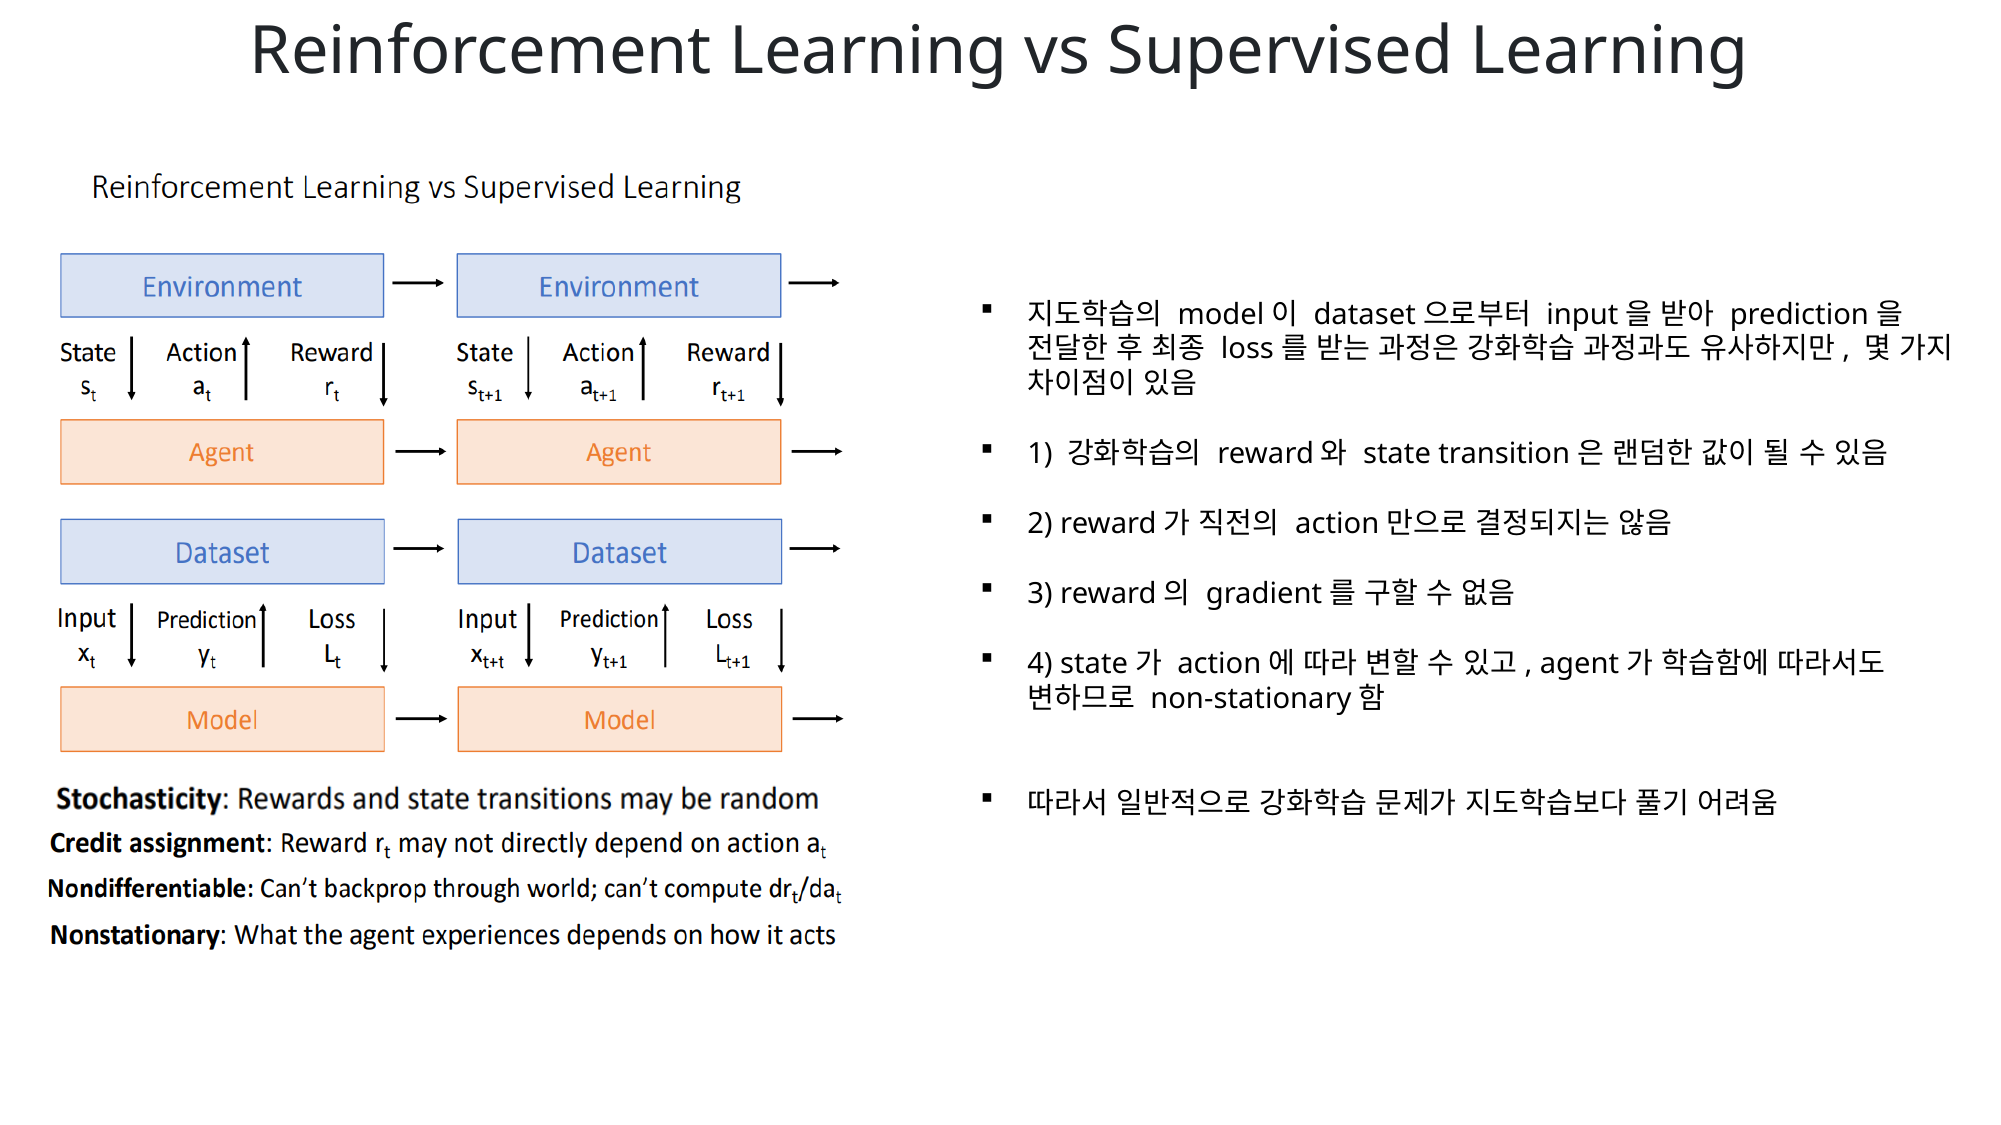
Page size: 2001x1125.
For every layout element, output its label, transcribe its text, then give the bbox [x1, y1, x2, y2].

text_box 지도학습의 model이 dataset으로부터 input을 받아 prediction을 전달한 후 최종 loss를 받는 과정은 강화학습 과정과도 유사하지만, 몇 가지 차이점이 있음 1) 강화학습의 reward와 state transition은 랜덤한 값이 될 수 있음 2) reward가 직전의 action만으로 결정되지는 않음 3) reward의 gradient를 구할 수 없음 4) state가 action에 따라 변할 수 있고, agent가 학습함에 따라서도 변하므로 non-stationary함 따라서 일반적으로 강화학습 문제가 지도학습보다 풀기 어려움 [965, 287, 1984, 827]
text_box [40, 165, 934, 955]
text_box Reinforcement Learning vs Supervised Learning [0, 0, 2000, 95]
